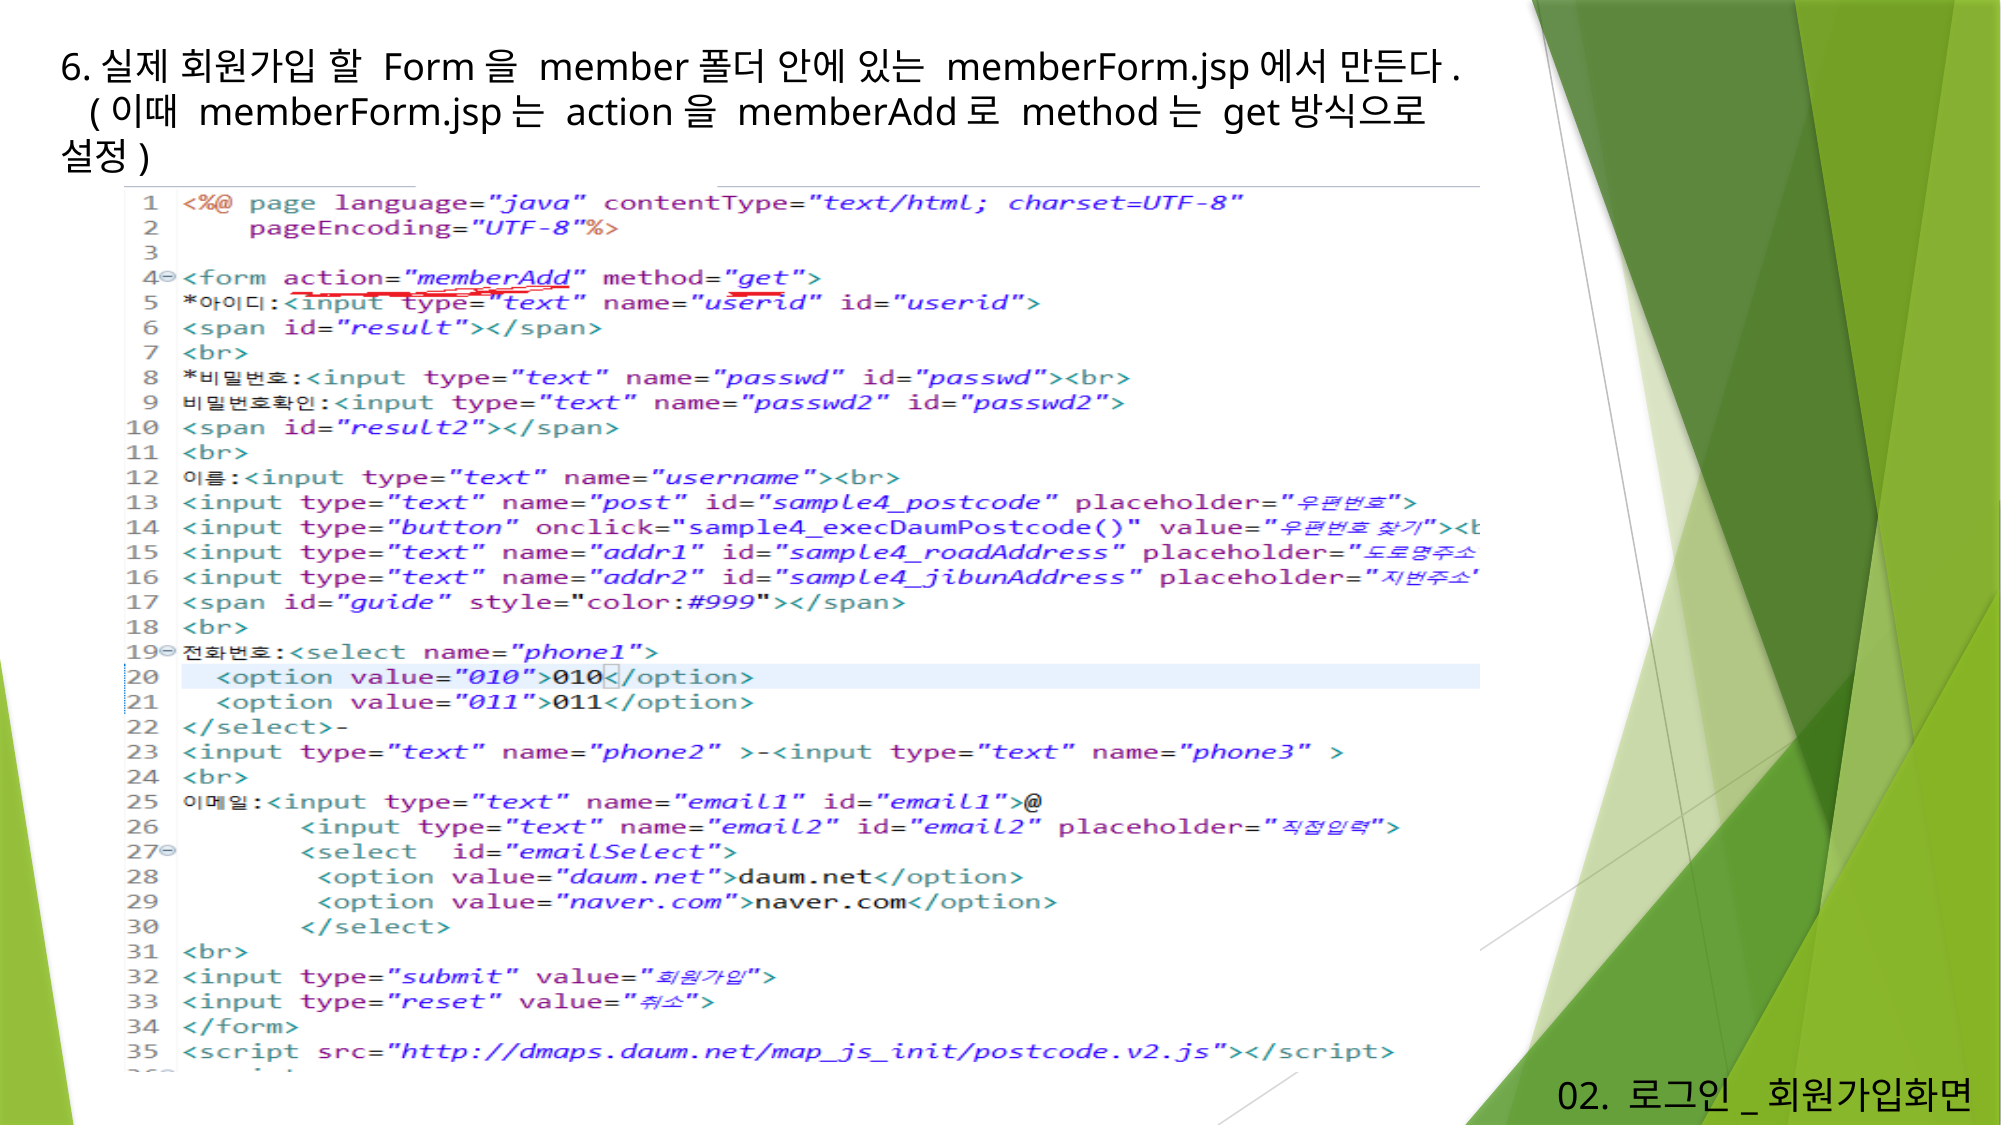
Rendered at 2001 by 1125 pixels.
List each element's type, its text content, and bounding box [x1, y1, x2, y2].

text_box 6.실제 회원가입 할 Form을 member폴더 안에 있는 memberForm.jsp에서 만든다. (이때 memberForm.jsp는 action을 memberAdd로 method는 get방식으로 설정) [45, 35, 1480, 230]
text_box 02. 로그인_회원가입화면 [1542, 1064, 2000, 1125]
picture [123, 185, 1481, 1072]
